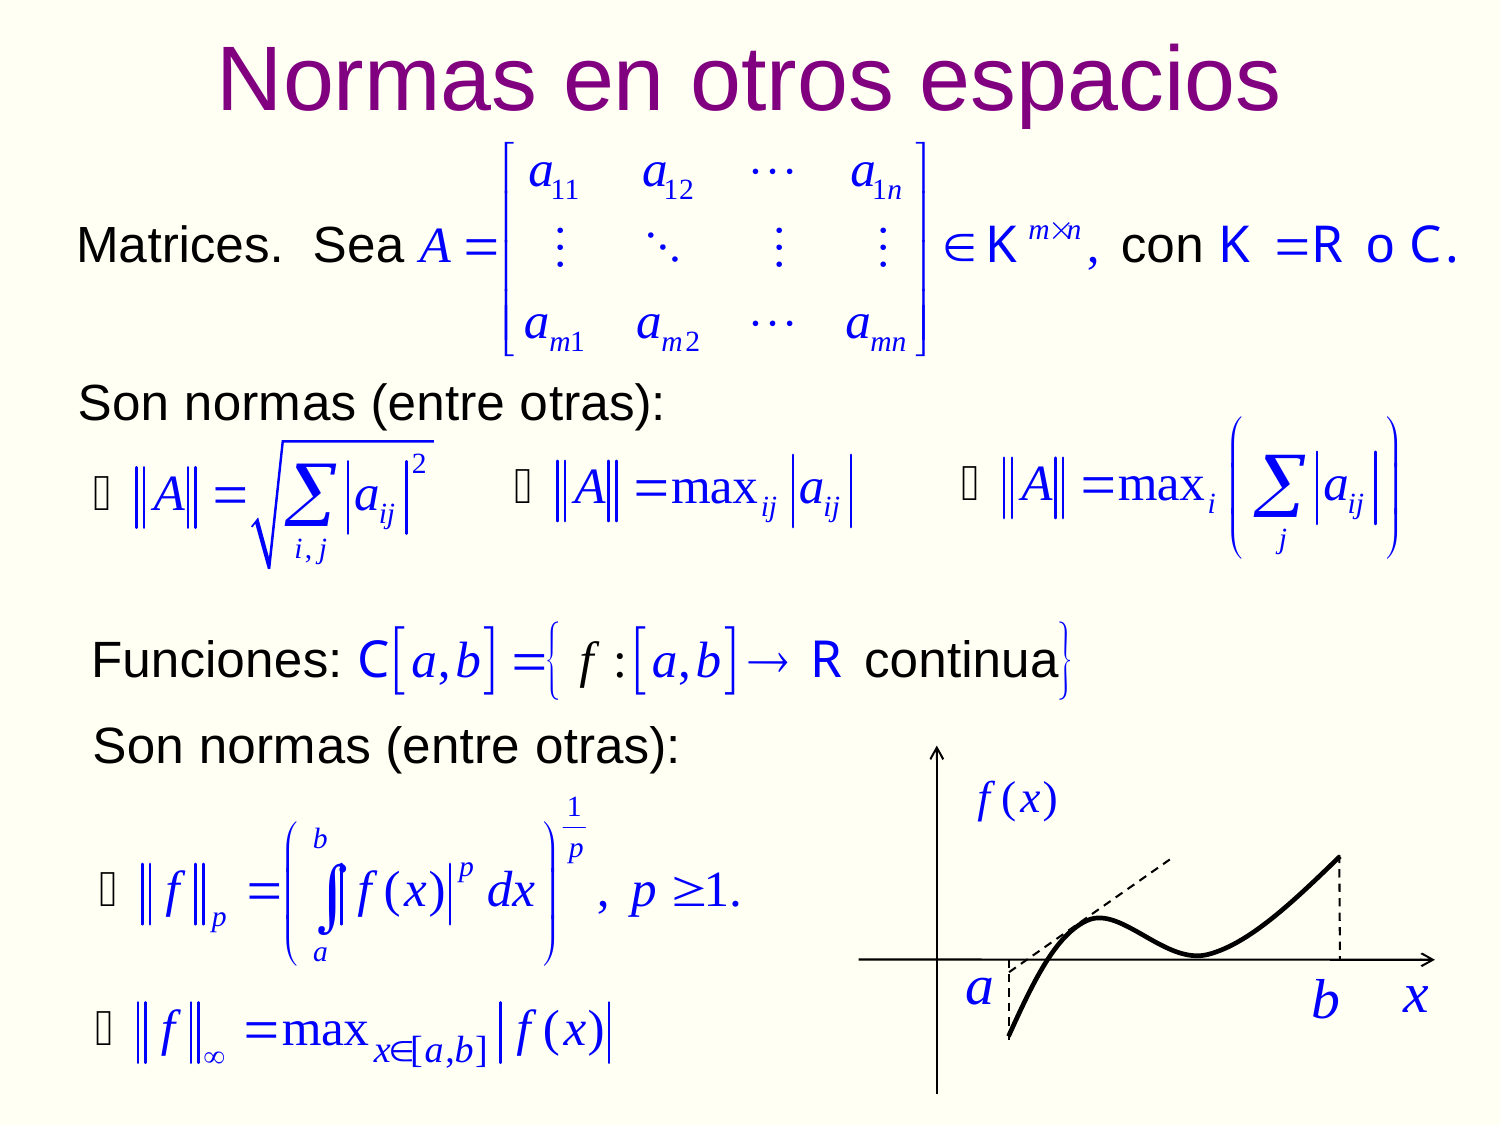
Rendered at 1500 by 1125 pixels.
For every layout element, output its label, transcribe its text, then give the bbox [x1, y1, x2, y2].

text_box [1049, 858, 1336, 957]
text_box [88, 989, 622, 1080]
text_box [507, 444, 866, 538]
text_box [954, 407, 1415, 569]
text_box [1303, 966, 1353, 1034]
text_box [961, 771, 1065, 832]
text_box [956, 966, 1006, 1019]
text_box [71, 134, 1460, 440]
text_box [1014, 969, 1133, 1034]
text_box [1392, 974, 1441, 1027]
title Normas en otros espacios [0, 1, 1500, 146]
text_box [86, 621, 1090, 784]
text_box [86, 448, 445, 579]
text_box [92, 783, 750, 975]
